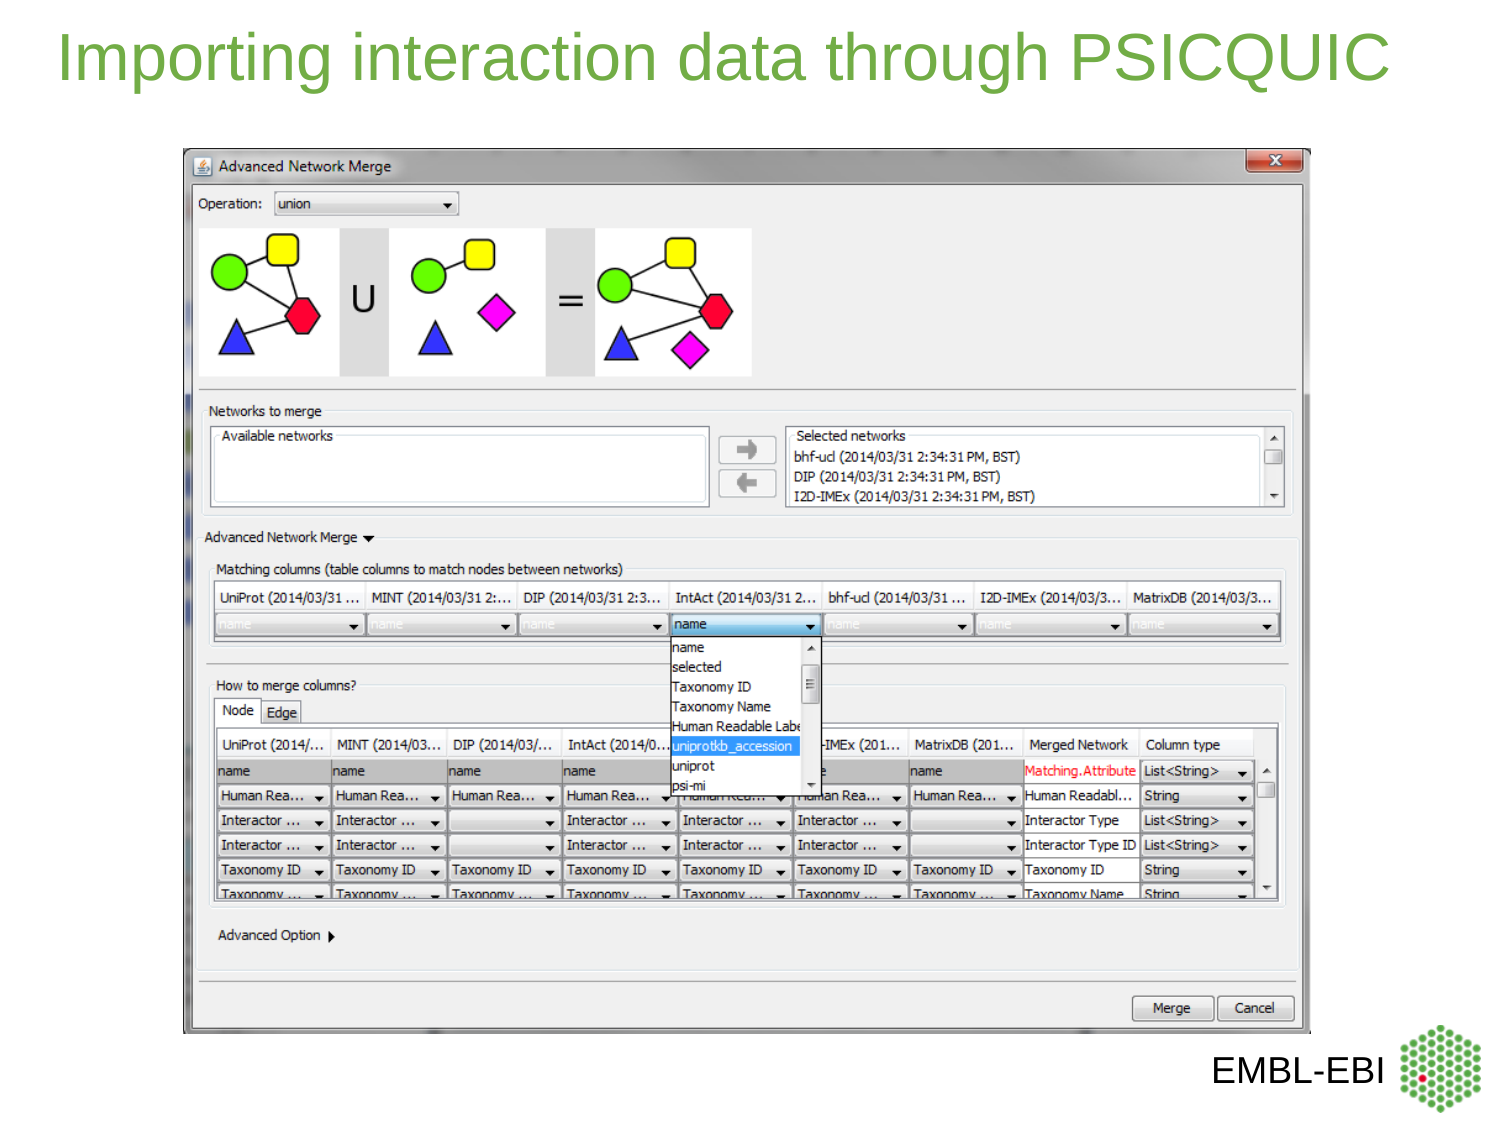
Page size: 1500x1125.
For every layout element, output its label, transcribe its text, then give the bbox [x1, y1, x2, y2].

title Importing interaction data through PSICQUIC [41, 0, 1436, 156]
picture [182, 148, 1311, 1034]
picture [1396, 1025, 1481, 1113]
